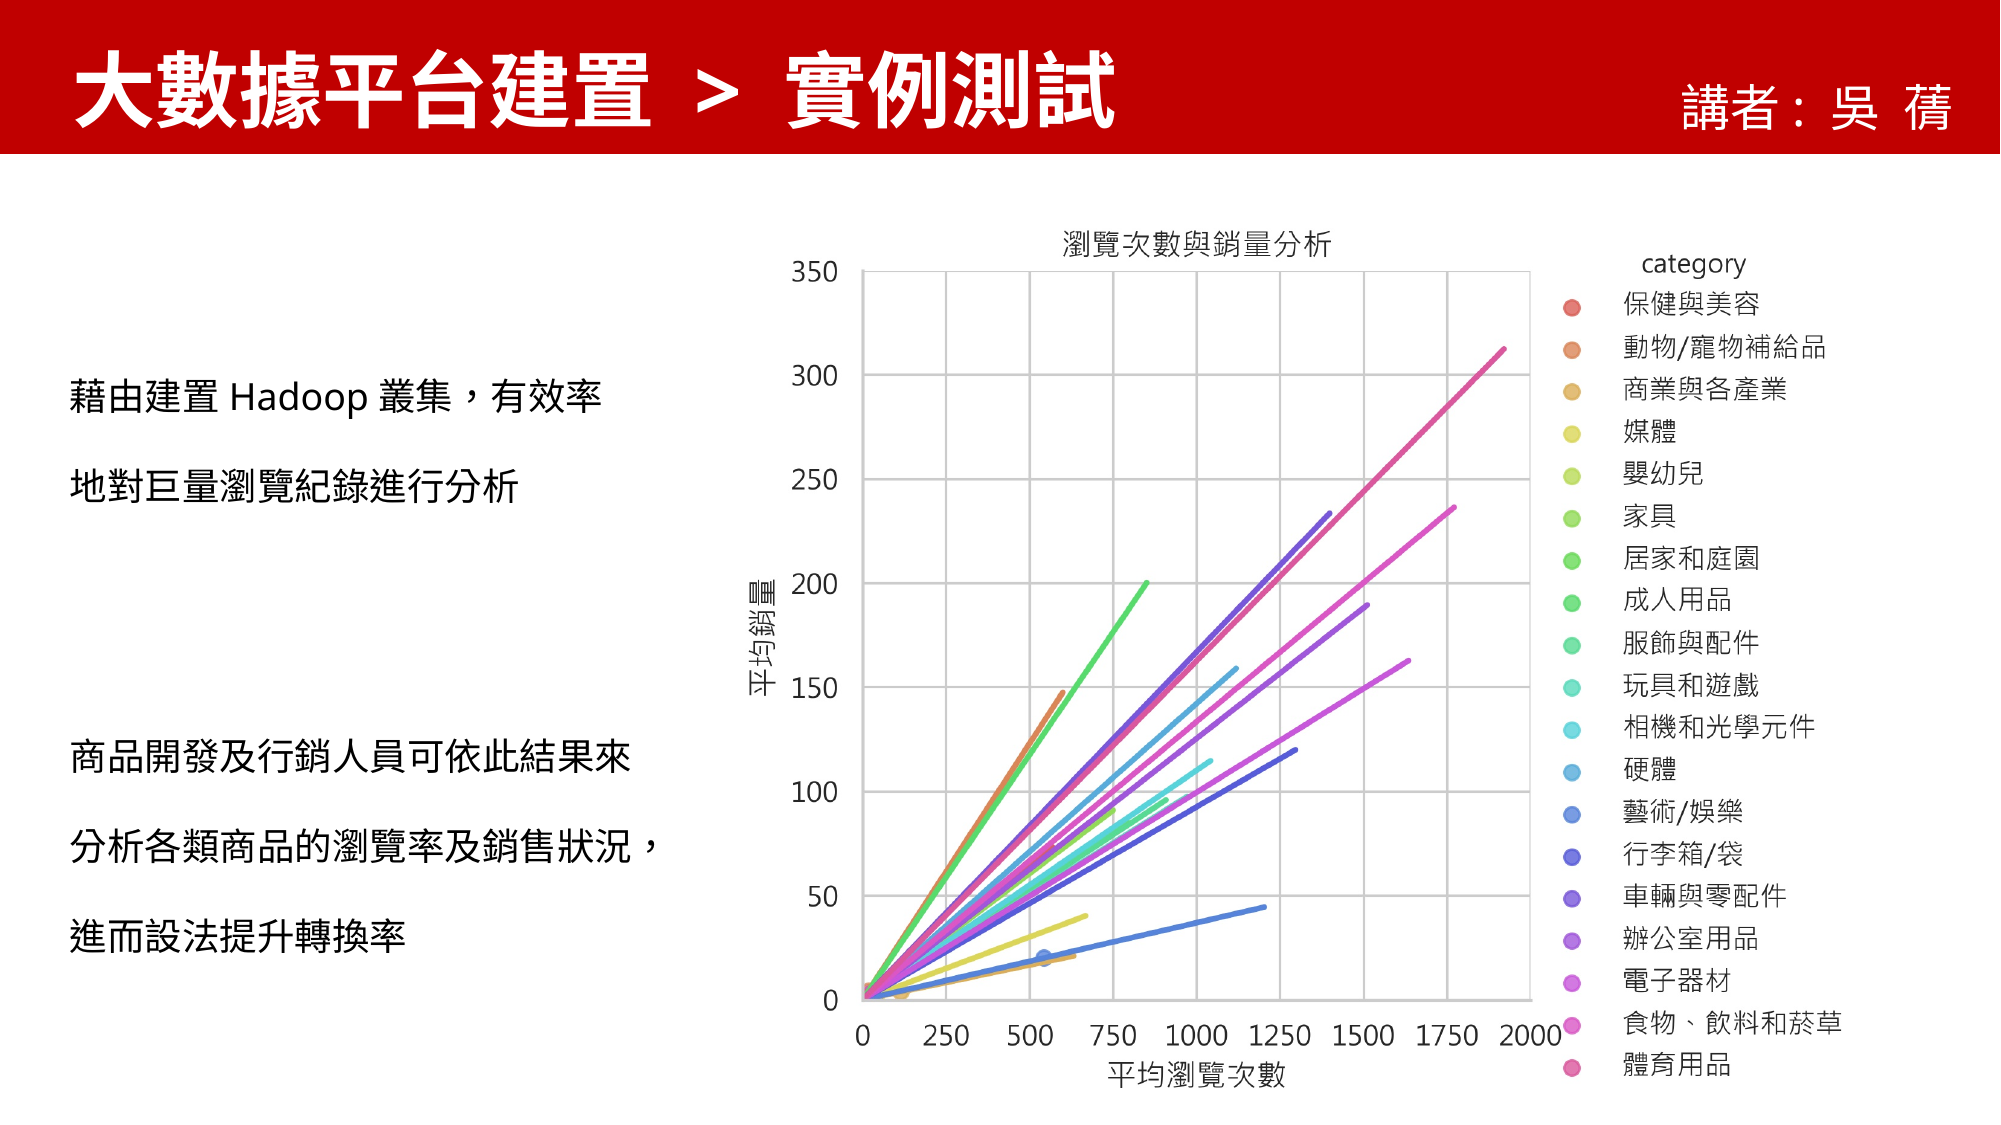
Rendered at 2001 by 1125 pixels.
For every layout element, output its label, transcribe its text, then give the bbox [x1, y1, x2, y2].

picture [730, 213, 1868, 1094]
text_box 藉由建置Hadoop叢集，有效率地對巨量瀏覽紀錄進行分析 商品開發及行銷人員可依此結果來分析各類商品的瀏覽率及銷售狀況，進而設法提升轉換率 [55, 321, 650, 966]
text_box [0, 0, 2000, 178]
